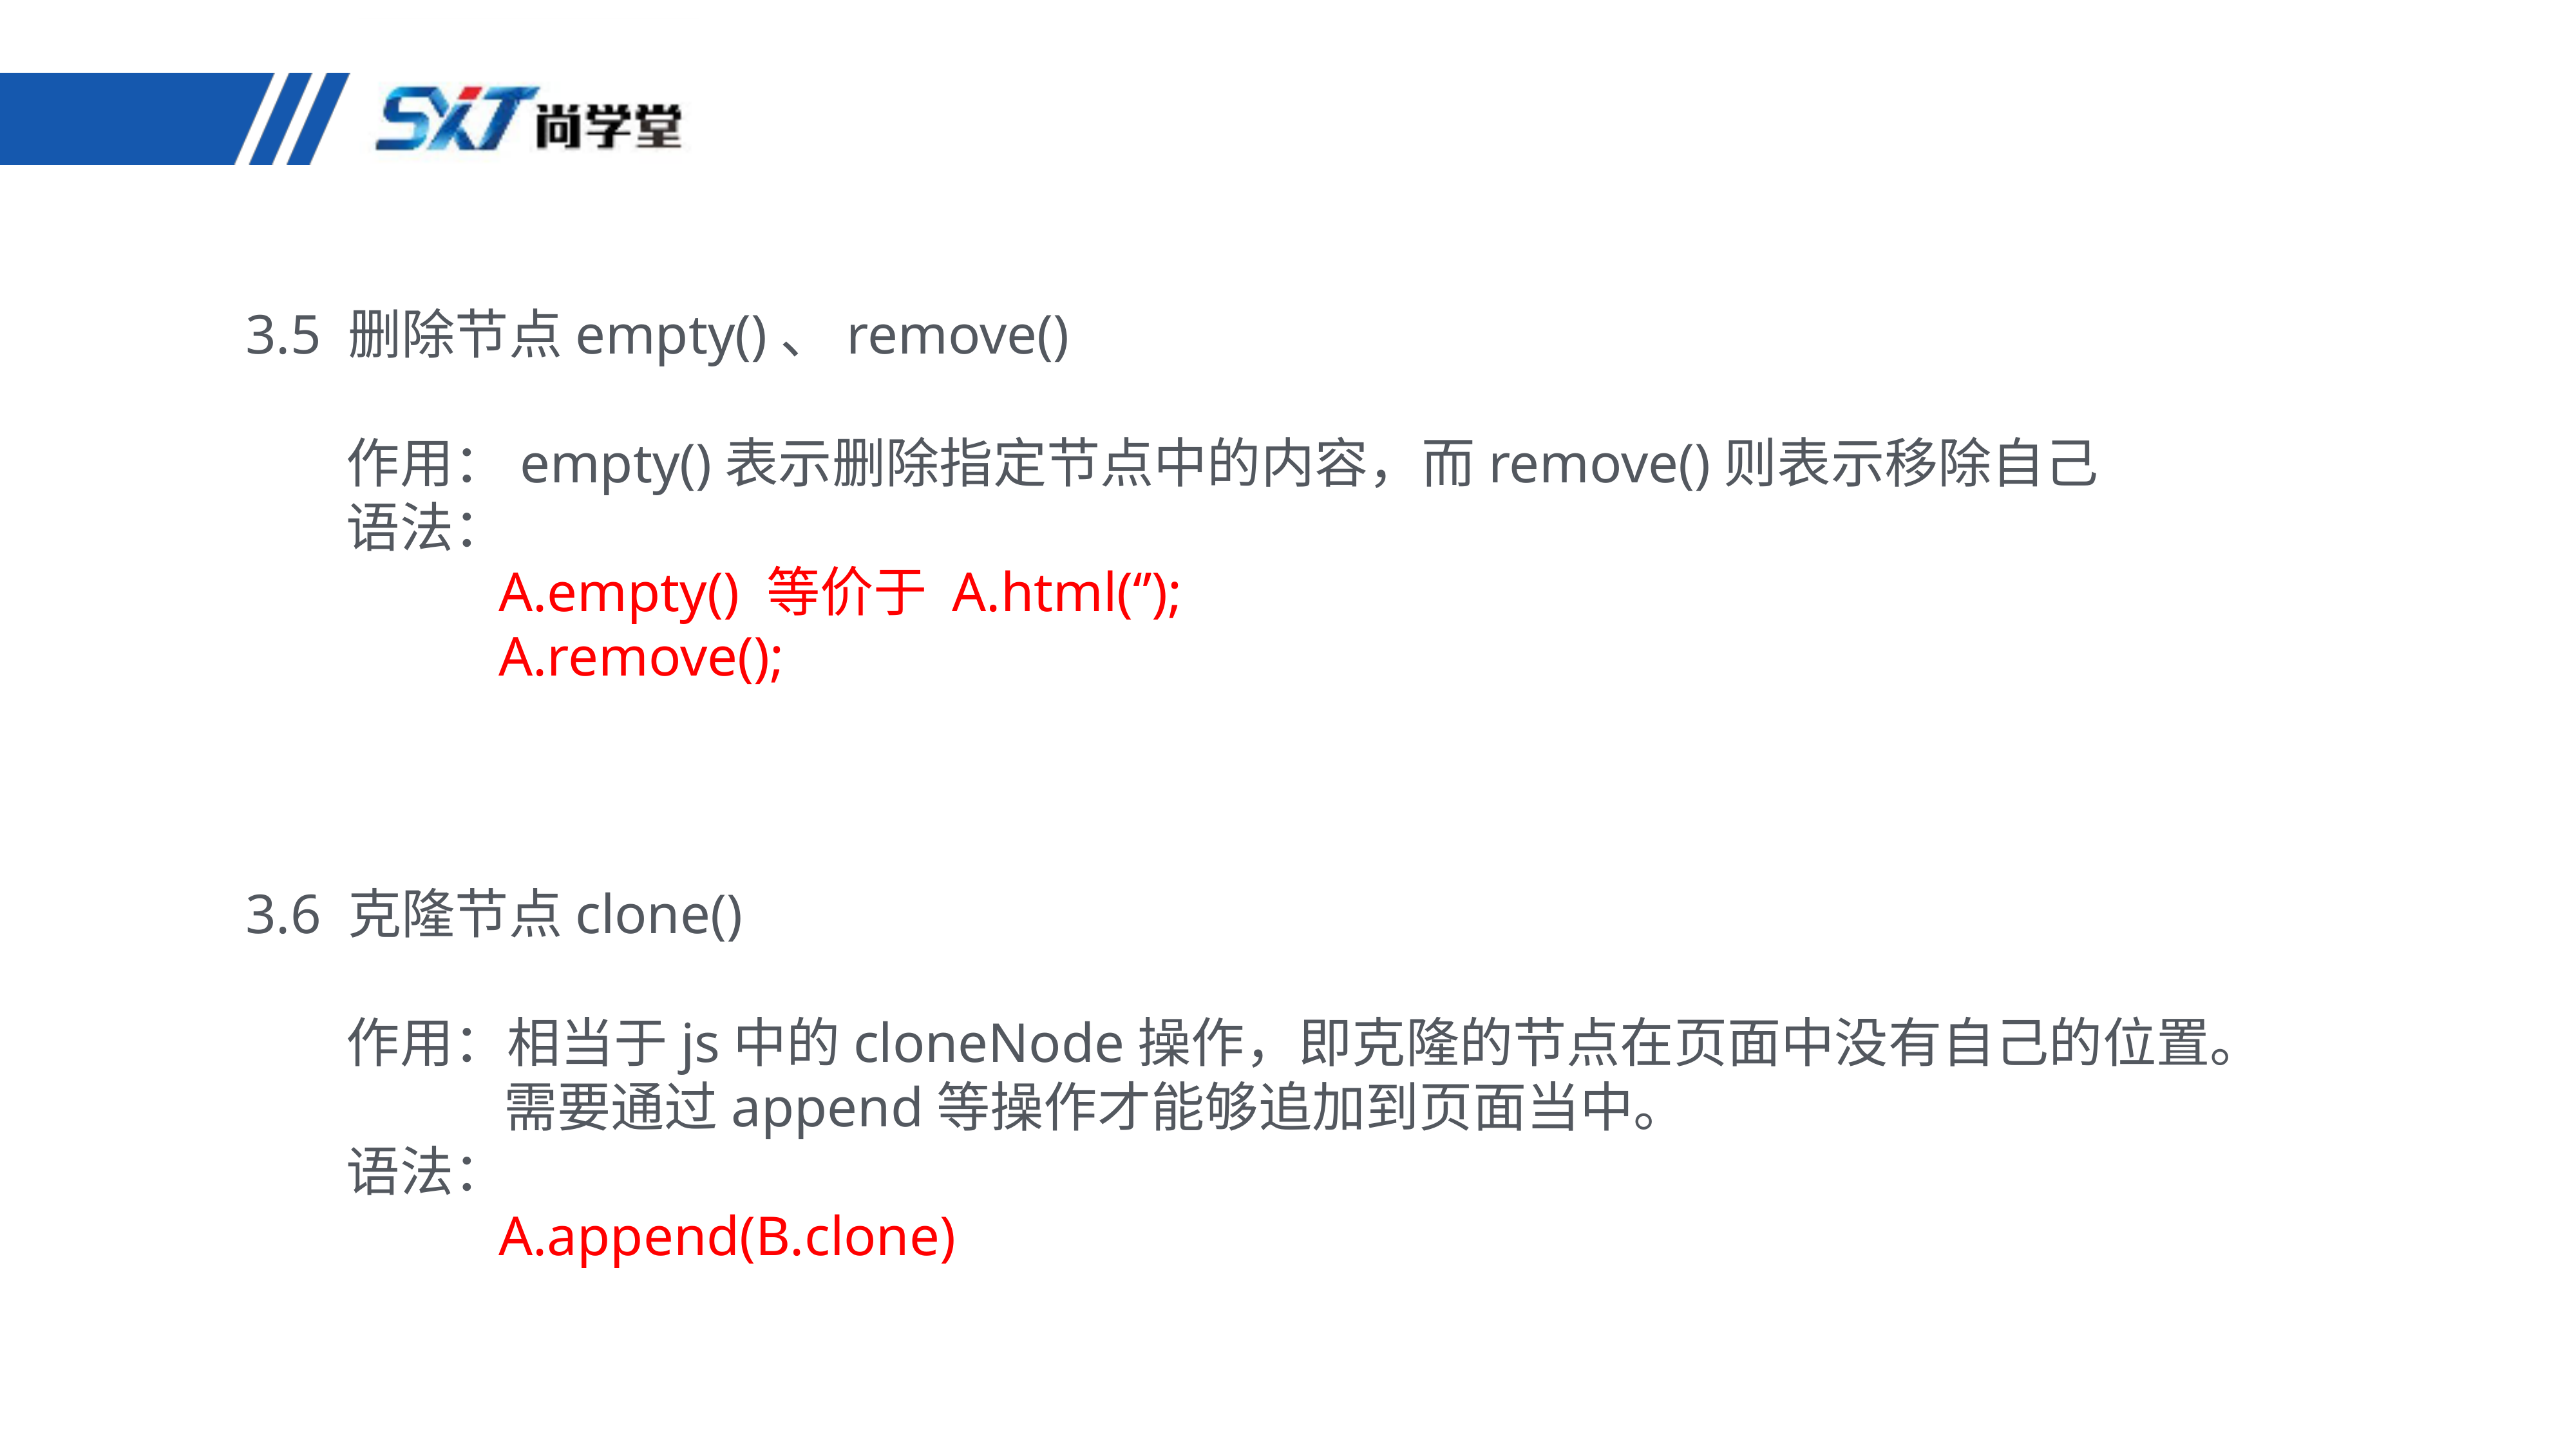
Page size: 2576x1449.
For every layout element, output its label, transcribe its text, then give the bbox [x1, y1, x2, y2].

picture [359, 17, 699, 242]
picture [0, 73, 350, 165]
text_box 3.5 删除节点empty()、remove() 作用：empty()表示删除指定节点中的内容，而remove()则表示移除自己 语法： A.empty() 等价于 A.html(‘’); A.remove(); 3.6 克隆节点clone() 作用：相当于js中的cloneNode操作，即克隆的节点在页面中没有自己的位置。 需要通过append等操作才能够追加到页面当中。 语法： A.append(B.clone) [236, 295, 2521, 1271]
